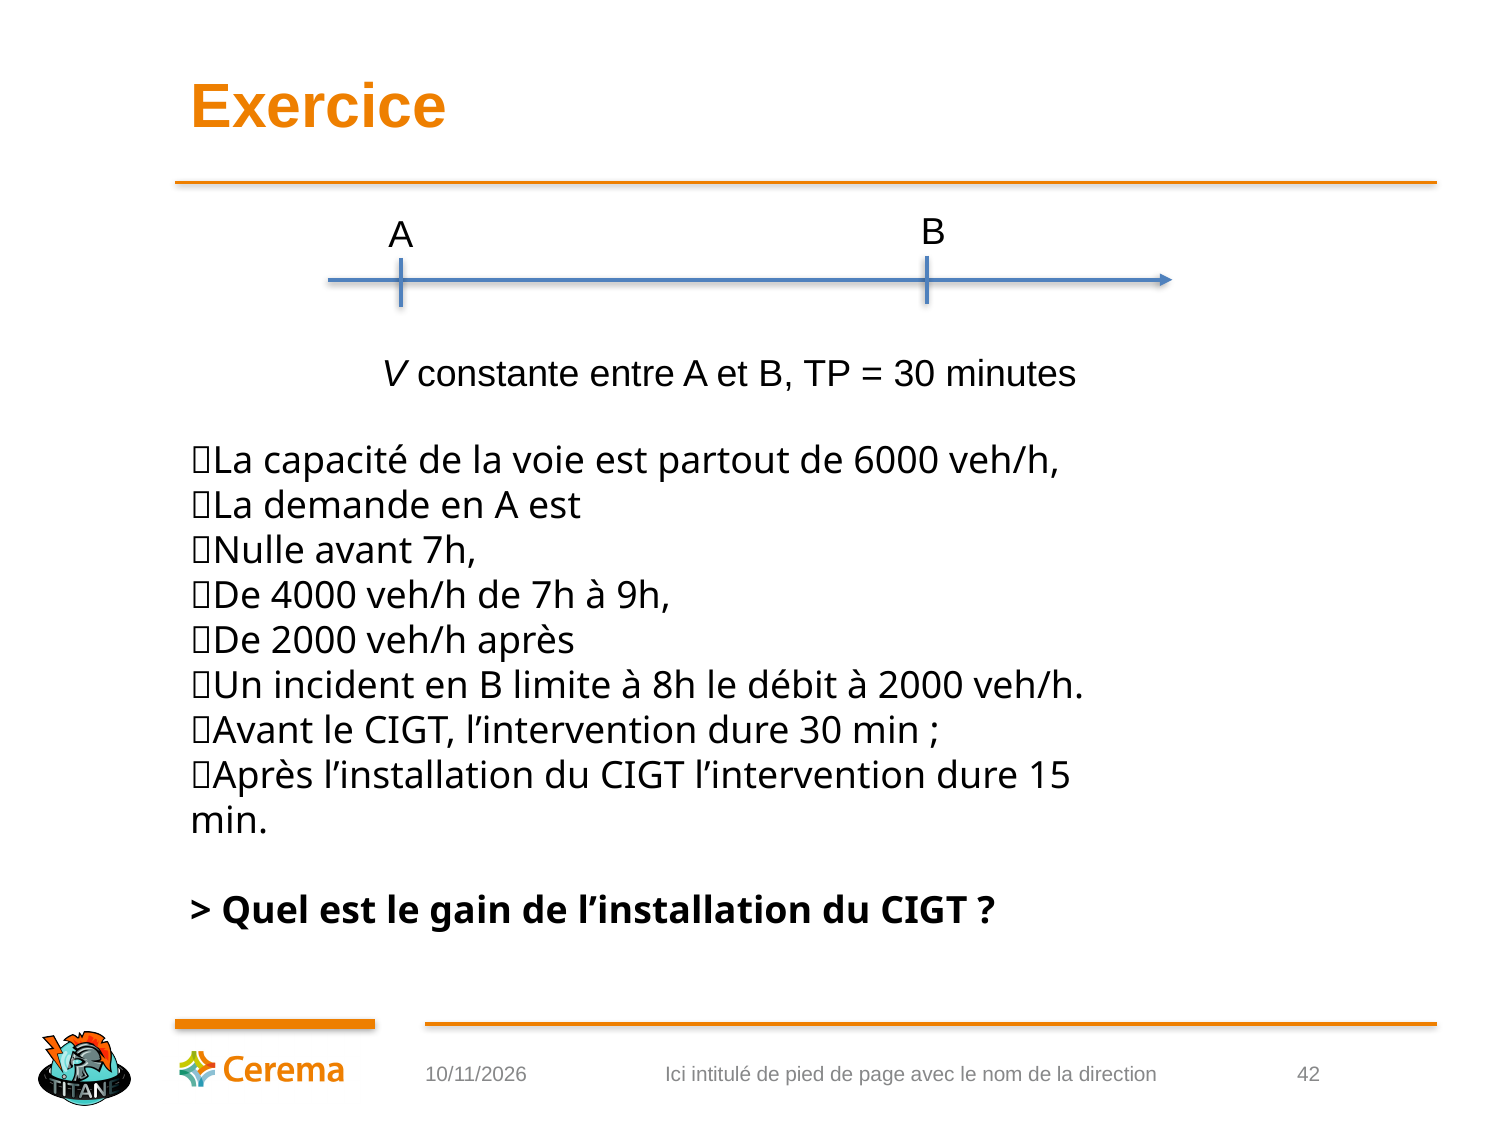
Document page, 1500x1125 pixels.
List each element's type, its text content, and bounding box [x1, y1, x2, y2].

text_box La capacité de la voie est partout de 6000 veh/h, La demande en A est Nulle avant 7h, De 4000 veh/h de 7h à 9h, De 2000 veh/h après Un incident en B limite à 8h le débit à 2000 veh/h. Avant le CIGT, l’intervention dure 30 min ; Après l’installation du CIGT l’intervention dure 15 min. > Quel est le gain de l’installation du CIGT ? [175, 402, 1173, 939]
text_box V constante entre A et B, TP = 30 minutes [366, 341, 1103, 402]
slide_number 42 [1297, 1042, 1425, 1103]
text_box B [906, 199, 981, 260]
footer Ici intitulé de pied de page avec le nom de la direction [664, 1042, 1297, 1103]
picture [38, 1031, 131, 1106]
title Exercice [175, 23, 1425, 183]
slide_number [425, 1042, 664, 1103]
picture [162, 1033, 361, 1104]
text_box A [373, 203, 449, 263]
